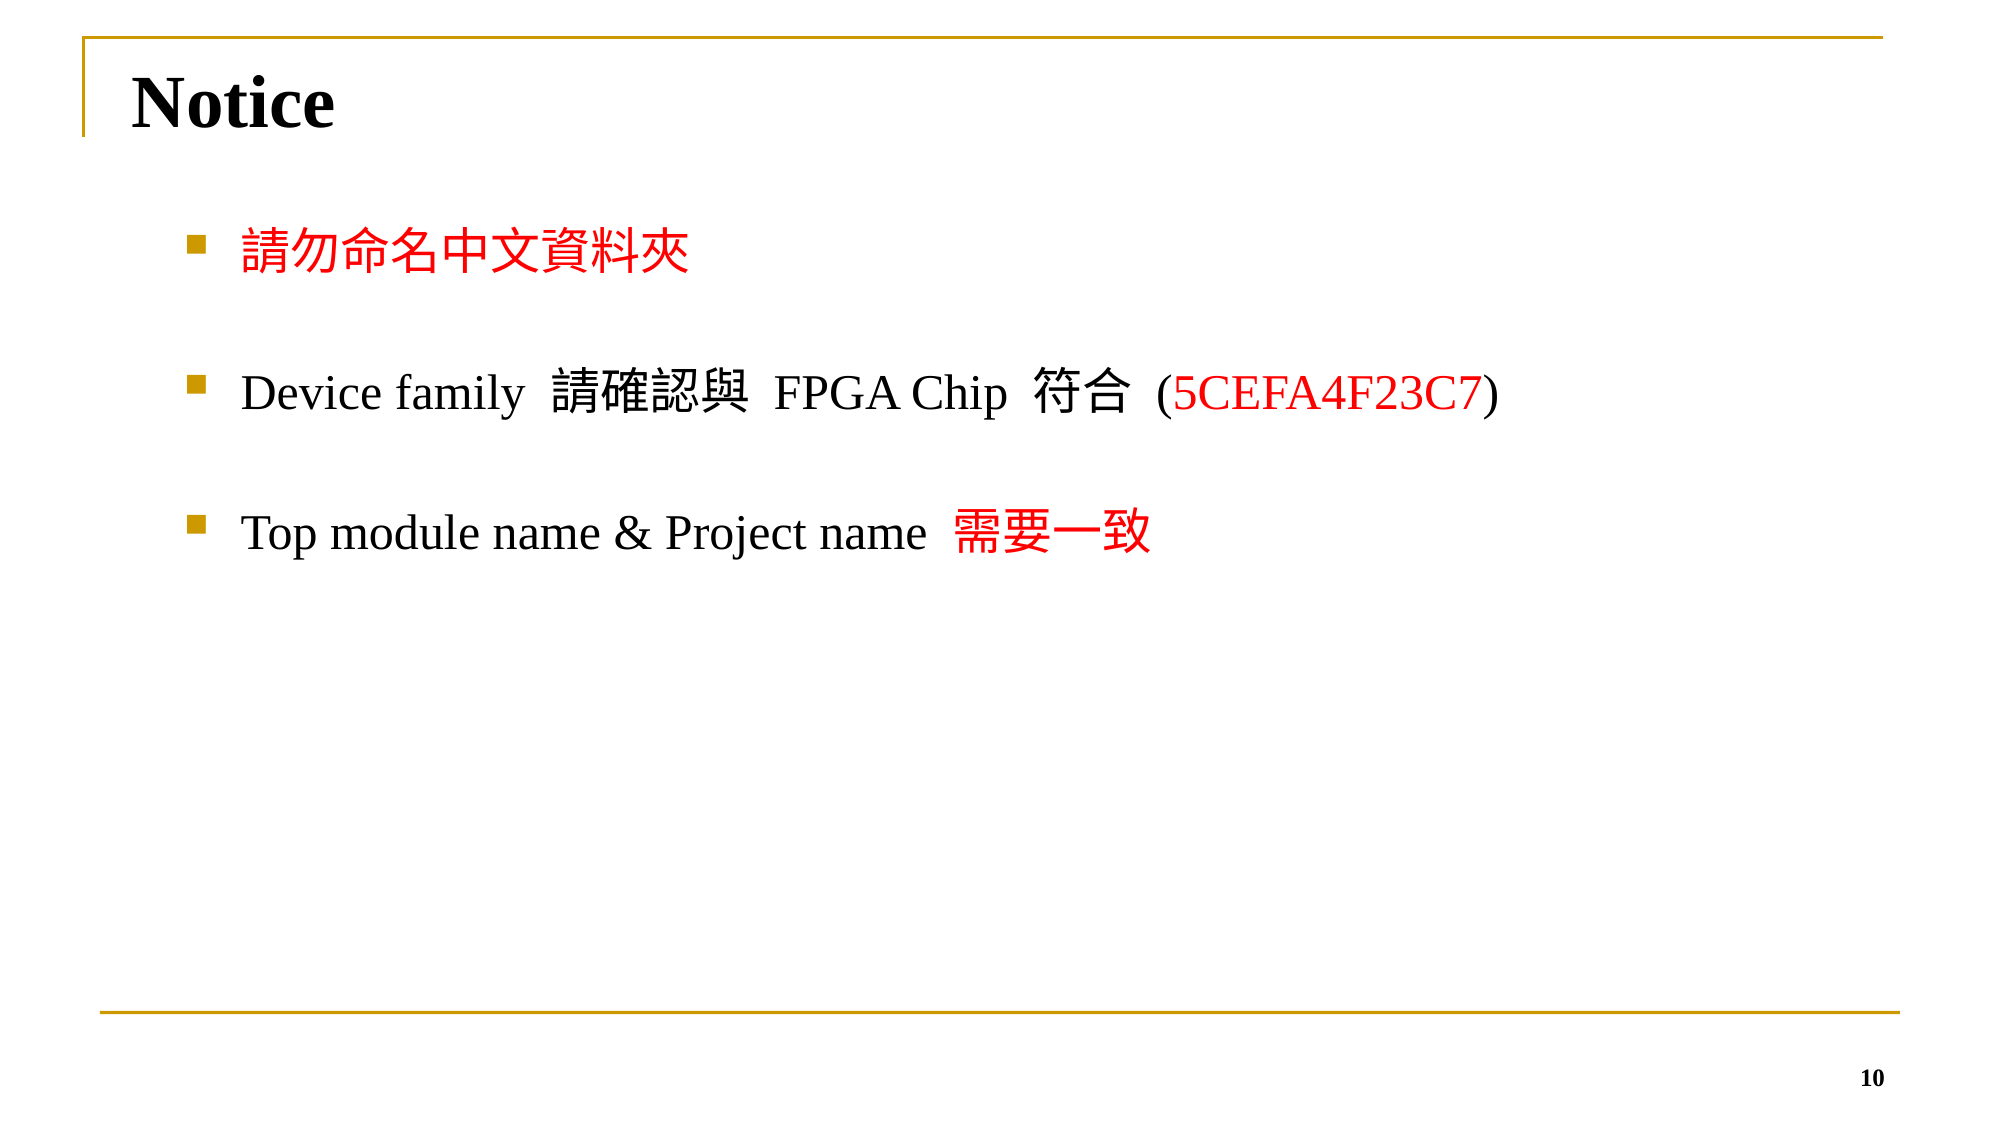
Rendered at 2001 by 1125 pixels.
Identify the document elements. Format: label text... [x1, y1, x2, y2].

text_box Notice [117, 45, 1513, 244]
text_box 請勿命名中文資料夾 Device family 請確認與 FPGA Chip 符合 (5CEFA4F23C7) Top module name & Project name 需要一致 [169, 211, 1566, 962]
slide_number 10 [1433, 1024, 1900, 1100]
